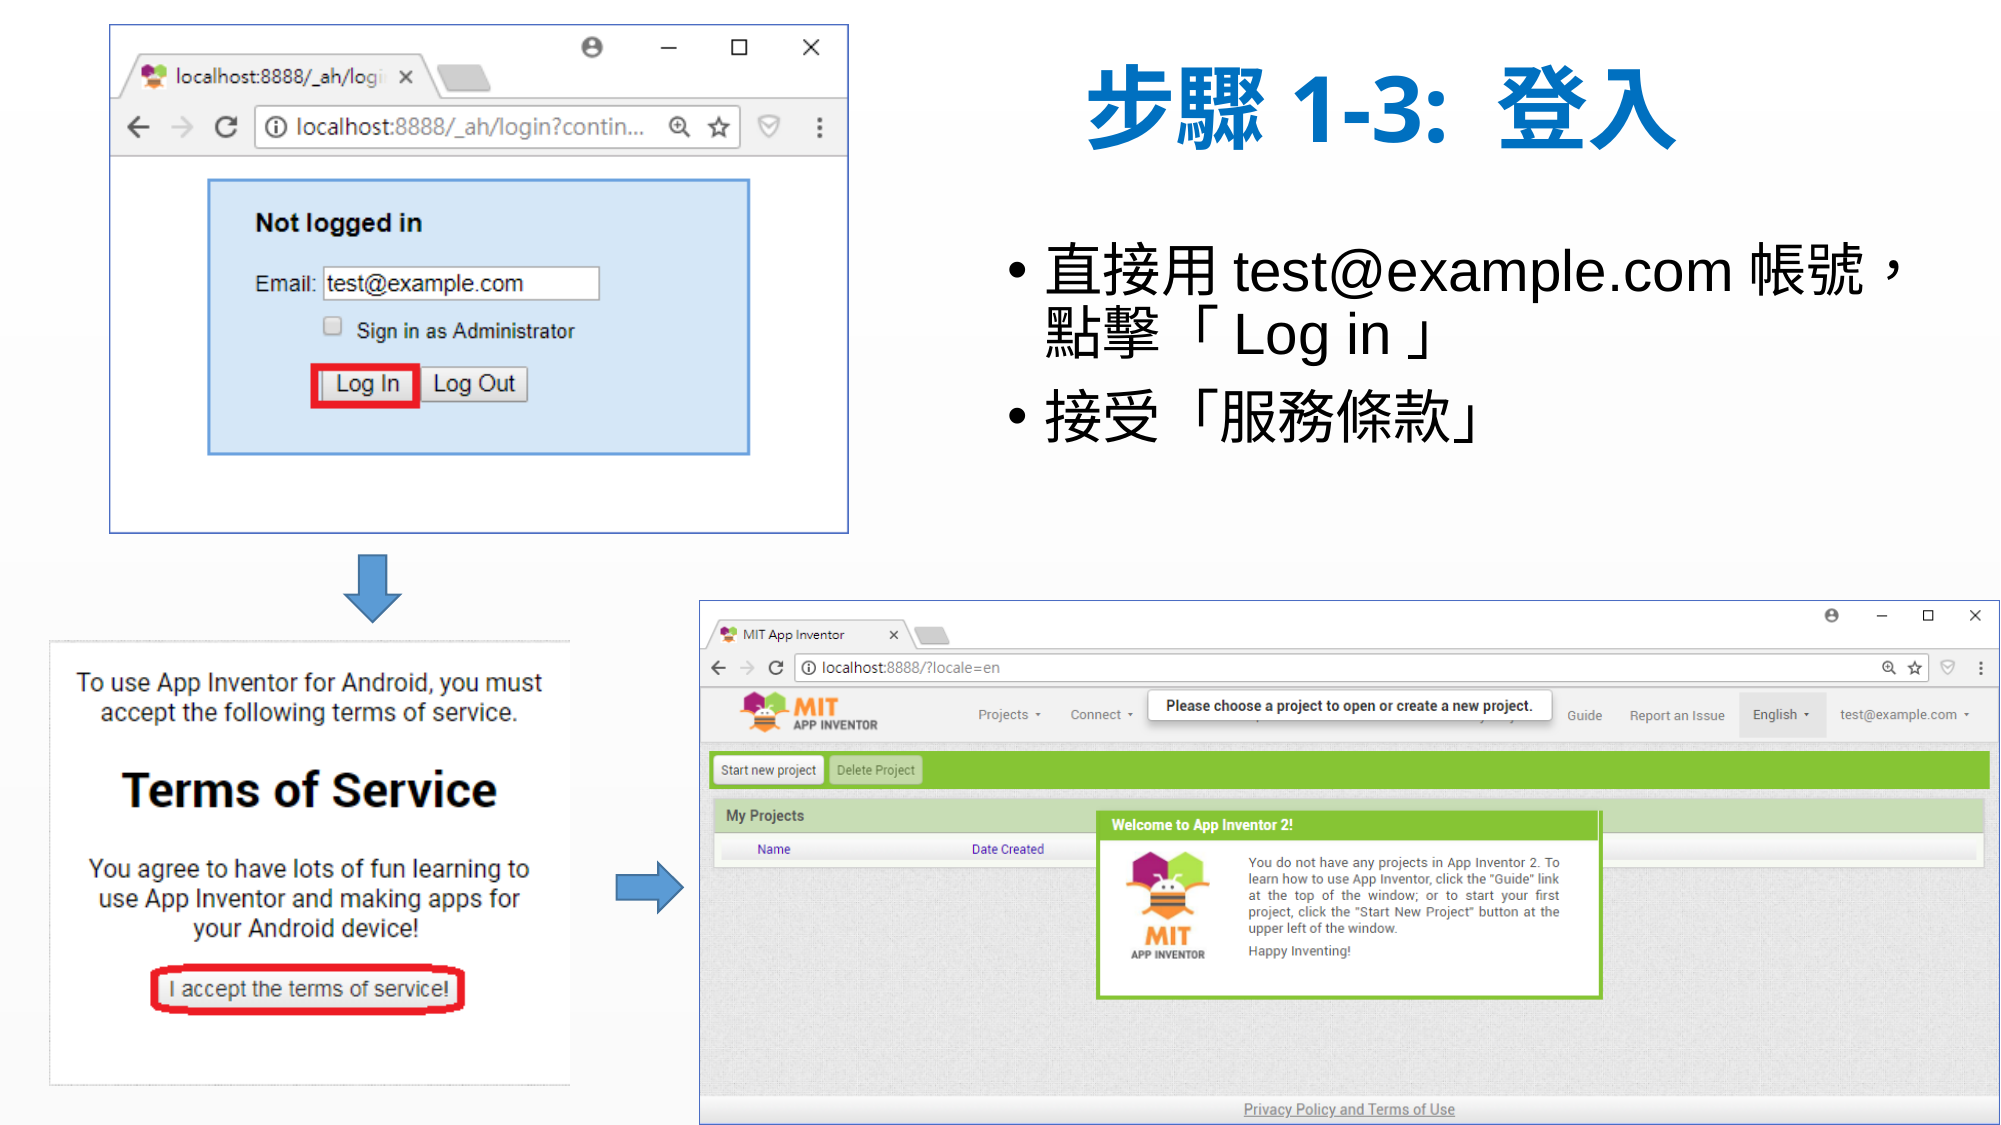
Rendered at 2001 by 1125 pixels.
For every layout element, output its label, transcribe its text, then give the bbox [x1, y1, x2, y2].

title 步驟1-3: 登入 [1069, 42, 1701, 184]
text_box [342, 554, 403, 624]
picture [699, 600, 2000, 1125]
picture [109, 24, 849, 534]
list 直接用test@example.com帳號，點擊「Log in」 接受「服務條款」 [992, 233, 1914, 491]
text_box [615, 860, 685, 915]
picture [49, 640, 570, 1086]
